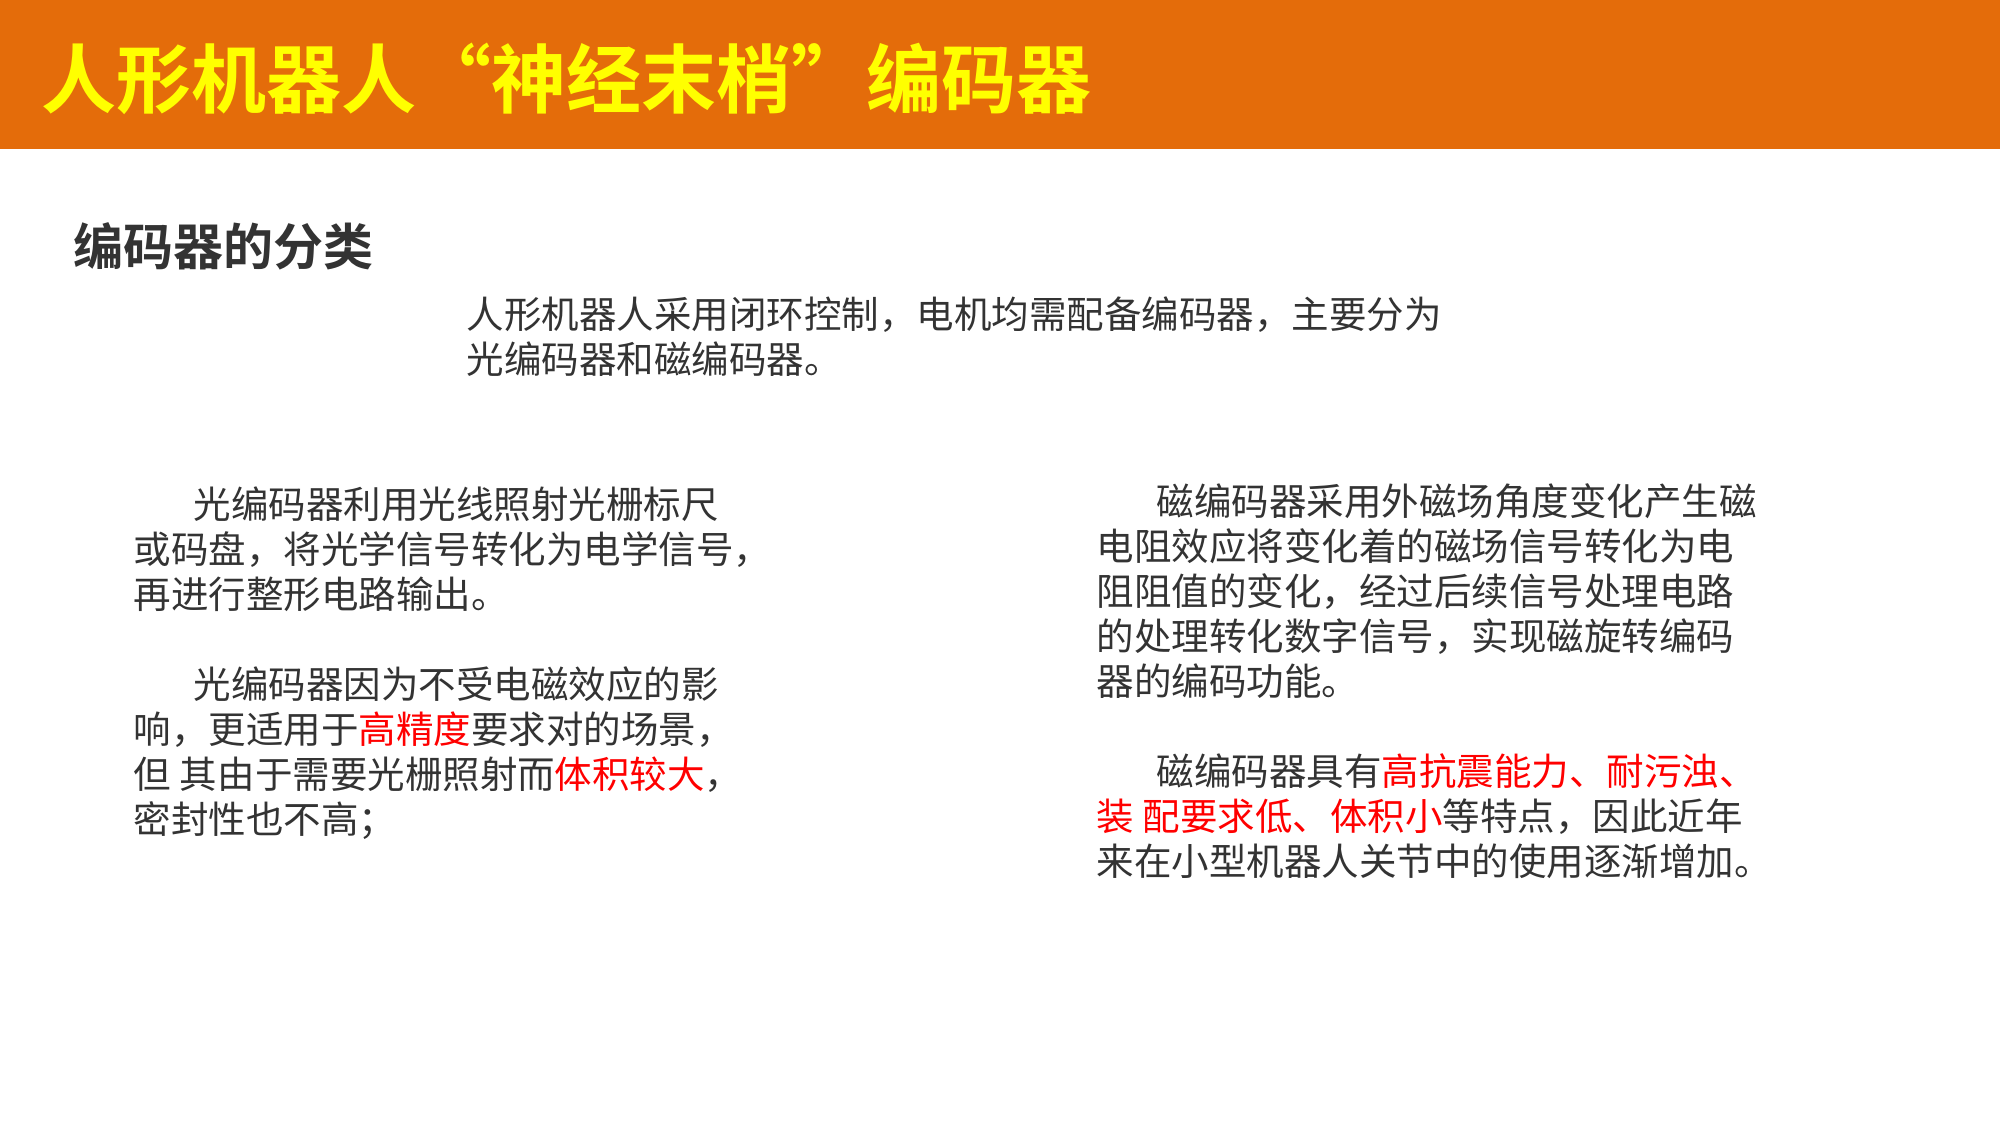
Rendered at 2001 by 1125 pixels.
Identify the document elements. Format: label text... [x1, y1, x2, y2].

text_box 磁编码器采用外磁场角度变化产生磁电阻效应将变化着的磁场信号转化为电阻阻值的变化，经过后续信号处理电路的处理转化数字信号，实现磁旋转编码器的编码功能。 磁编码器具有高抗震能力、耐污浊、装 配要求低、体积小等特点，因此近年来在小型机器人关节中的使用逐渐增加。 [1082, 470, 1780, 890]
text_box 人形机器人采用闭环控制，电机均需配备编码器，主要分为光编码器和磁编码器。 [451, 283, 1458, 389]
text_box 人形机器人“神经末梢”编码器 [26, 24, 1107, 130]
text_box 光编码器利用光线照射光栅标尺或码盘，将光学信号转化为电学信号，再进行整形电路输出。 光编码器因为不受电磁效应的影响，更适用于高精度要求对的场景，但 其由于需要光栅照射而体积较大，密封性也不高； [119, 473, 756, 849]
text_box 编码器的分类 [58, 207, 1064, 283]
